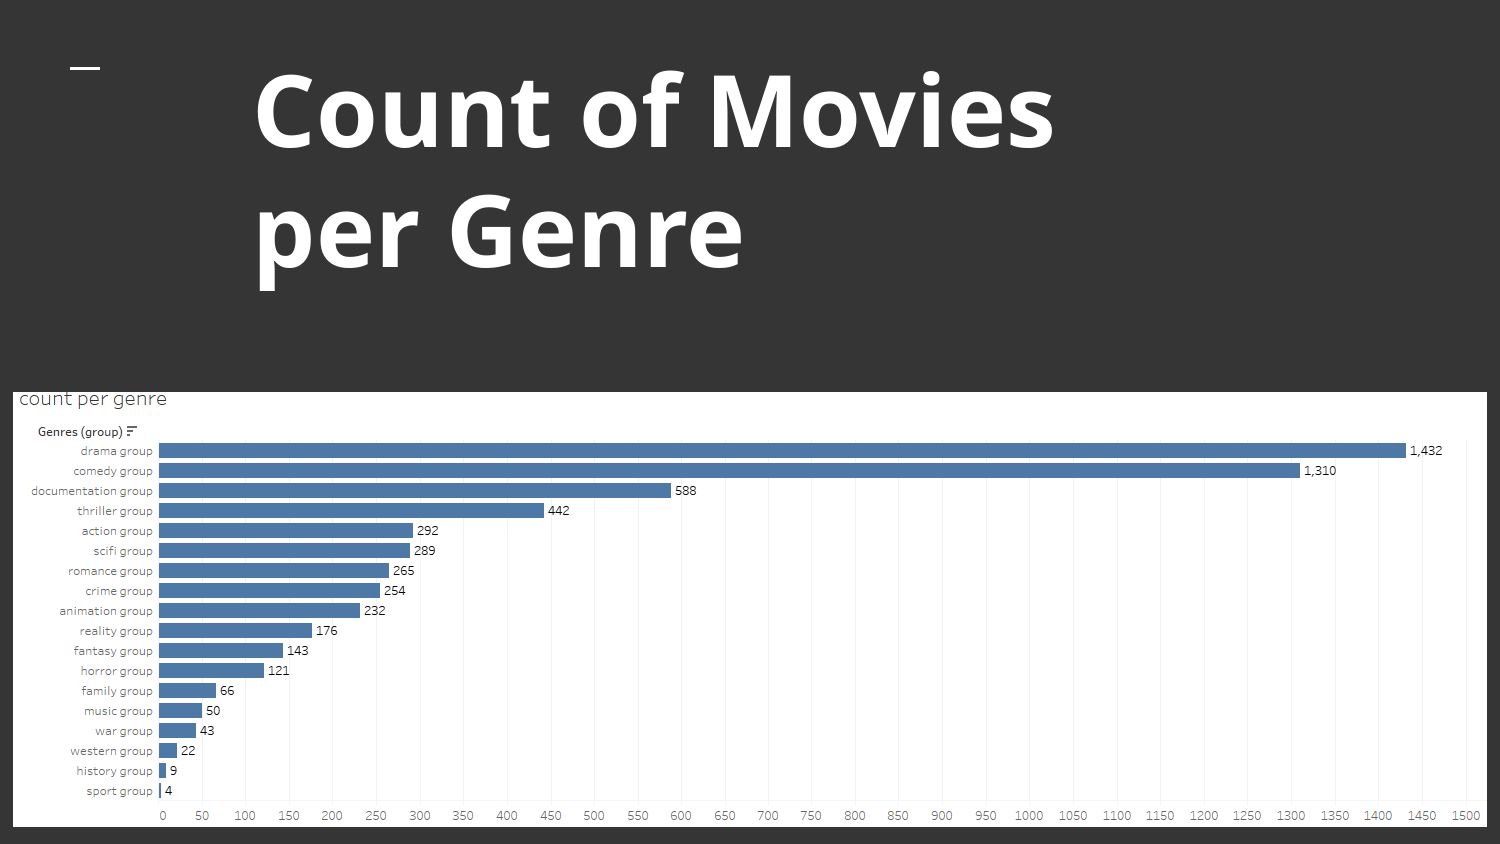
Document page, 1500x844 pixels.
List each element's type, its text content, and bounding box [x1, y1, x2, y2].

picture [12, 392, 1487, 828]
title Count of Movies per Genre [237, 79, 1263, 256]
